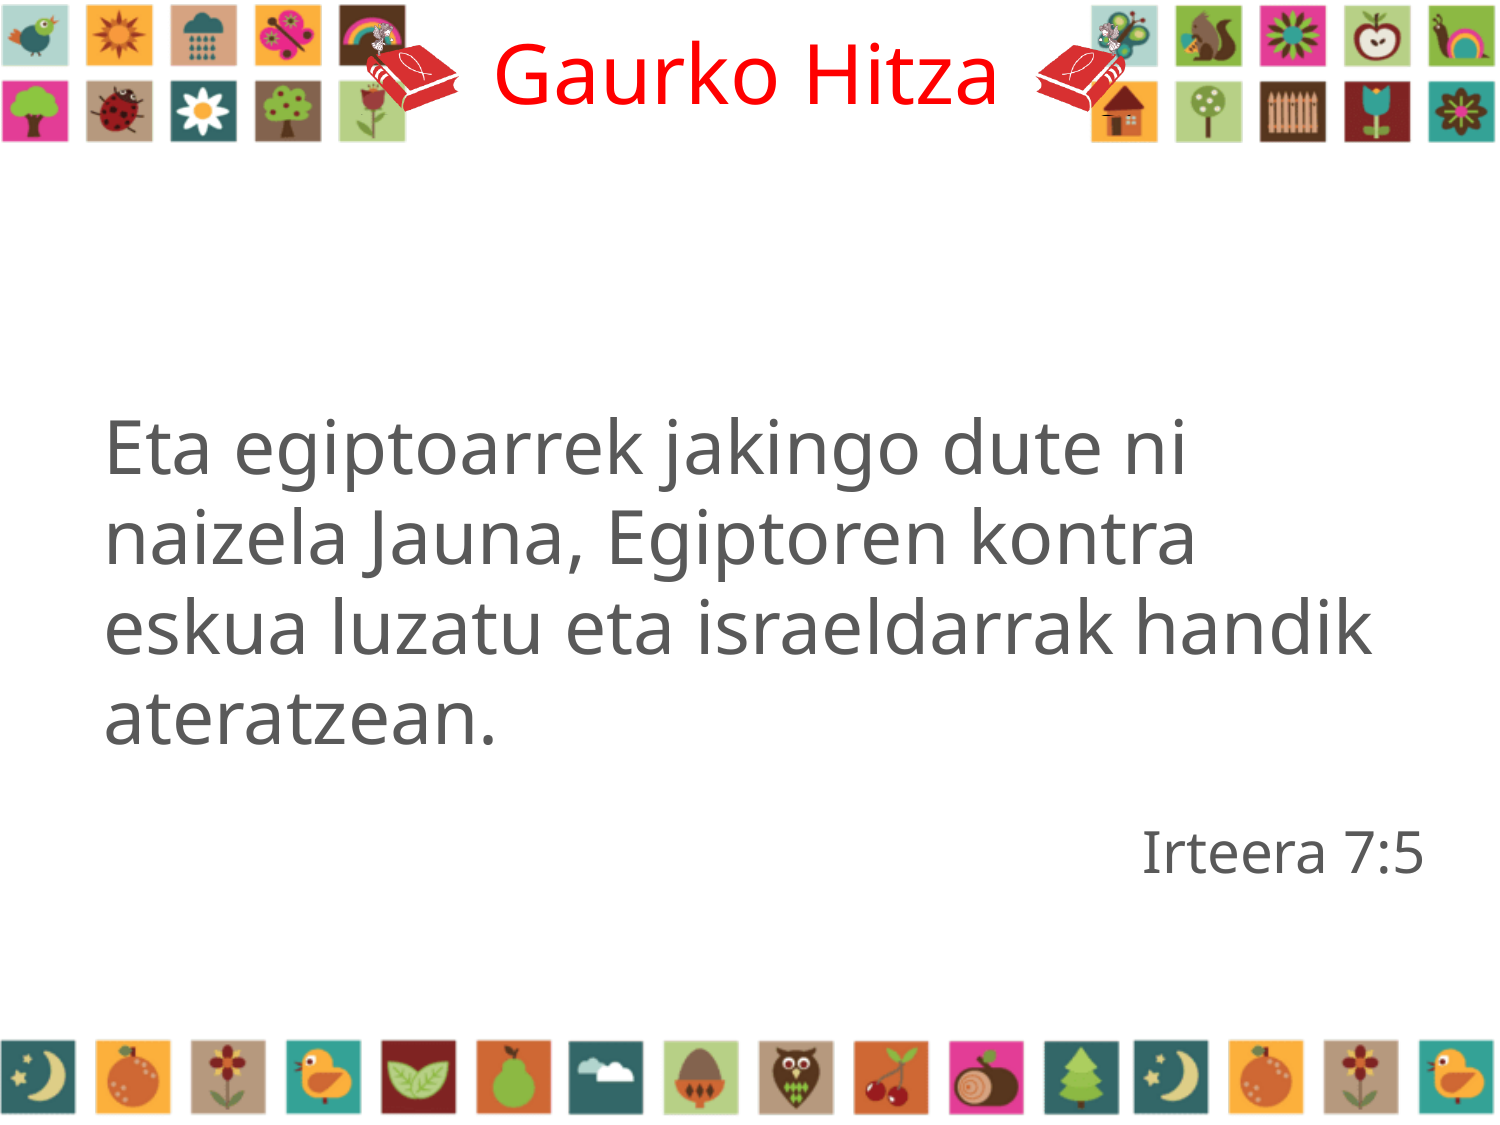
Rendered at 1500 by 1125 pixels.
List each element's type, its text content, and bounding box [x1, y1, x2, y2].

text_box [0, 1028, 1500, 1118]
picture [1003, 3, 1500, 150]
text_box Gaurko Hitza [425, 13, 1078, 129]
text_box Eta egiptoarrek jakingo dute ni naizela Jauna, Egiptoren kontra eskua luzatu eta israeldarrak handik ateratzean. [88, 302, 1436, 768]
text_box Irteera 7:5 [808, 807, 1441, 893]
picture [0, 3, 491, 150]
